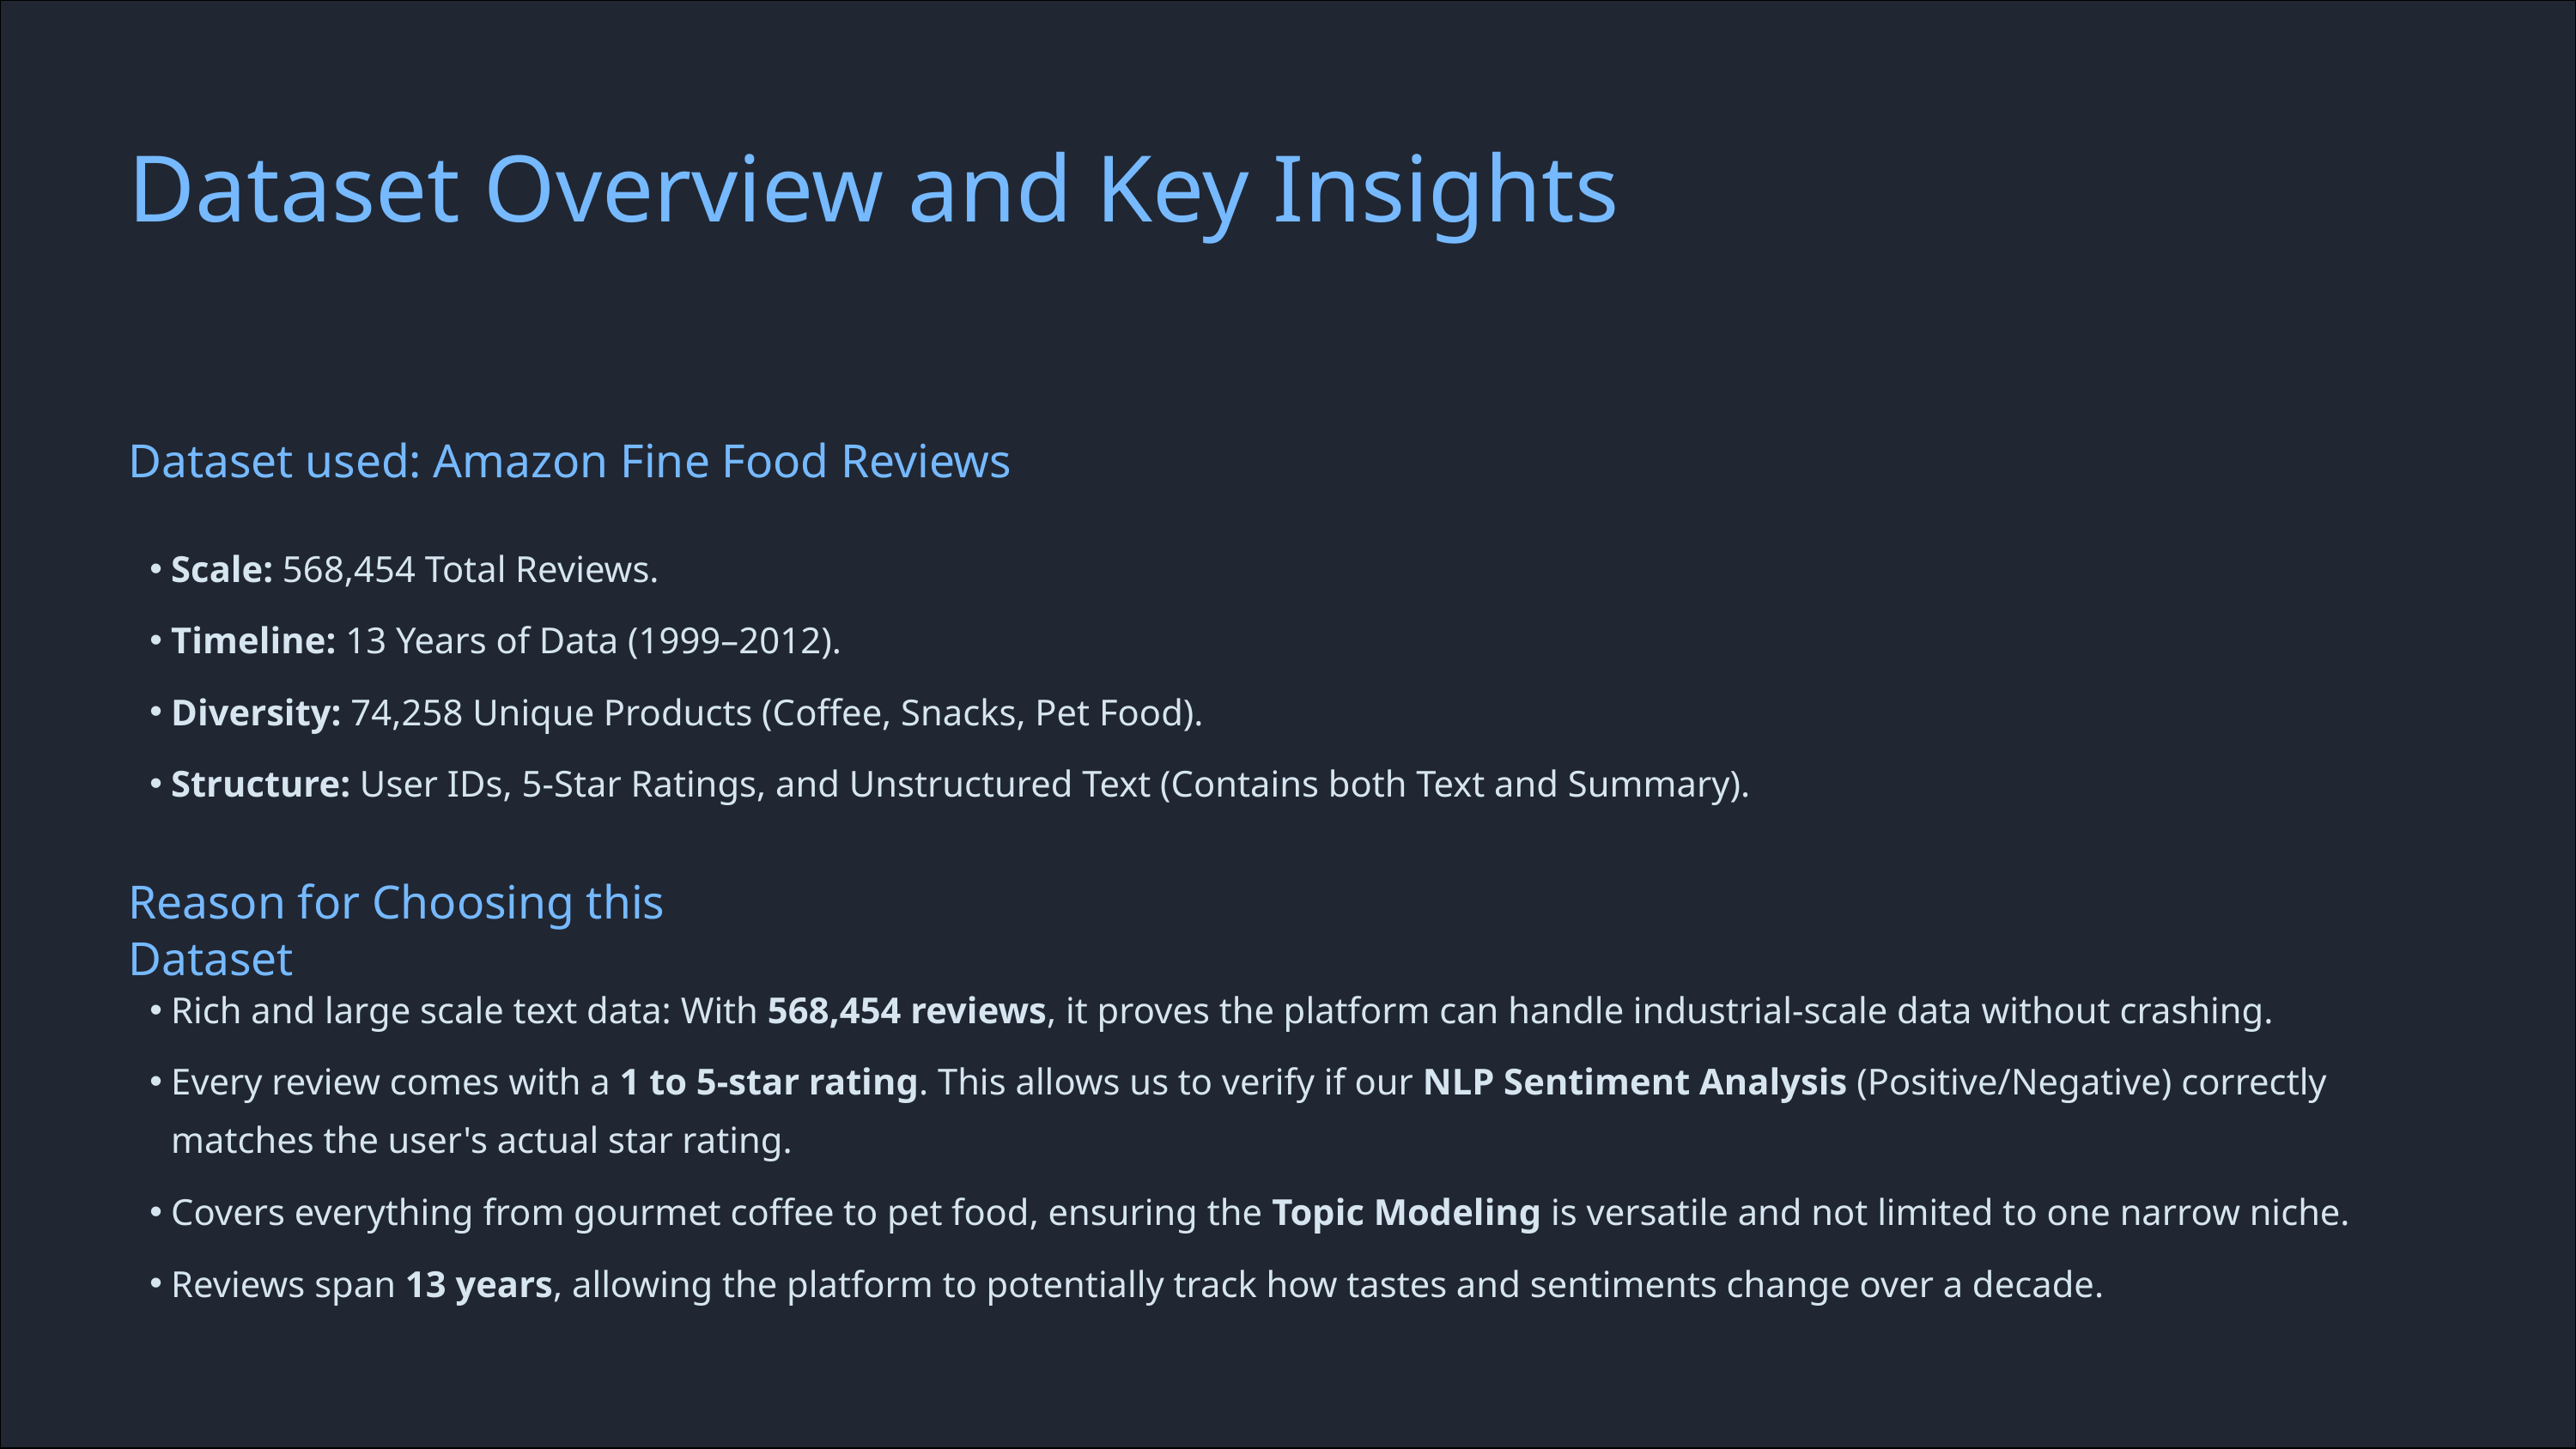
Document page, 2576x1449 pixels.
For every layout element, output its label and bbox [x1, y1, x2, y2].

text_box [0, 0, 2576, 1449]
